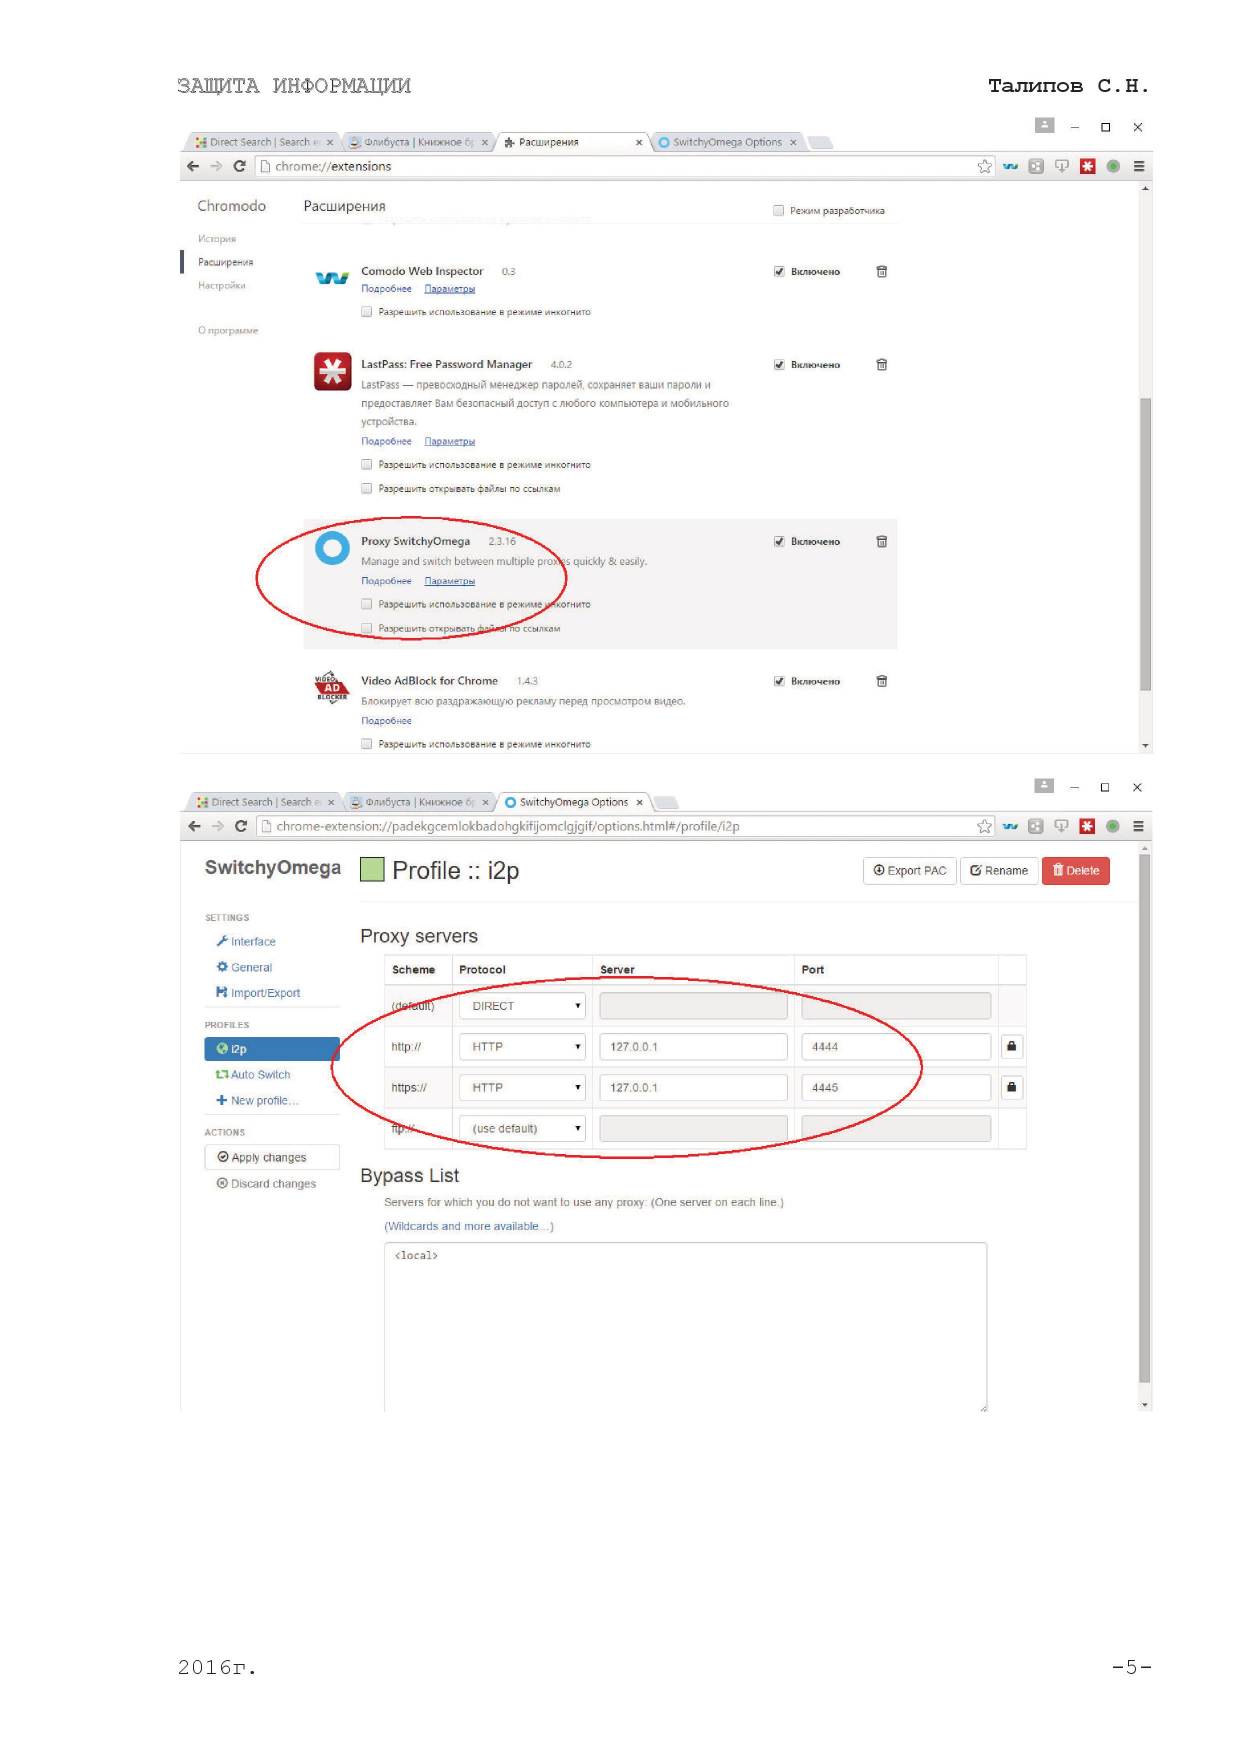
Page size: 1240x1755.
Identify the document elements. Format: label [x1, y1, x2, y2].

text_box [0, 0, 1240, 1754]
